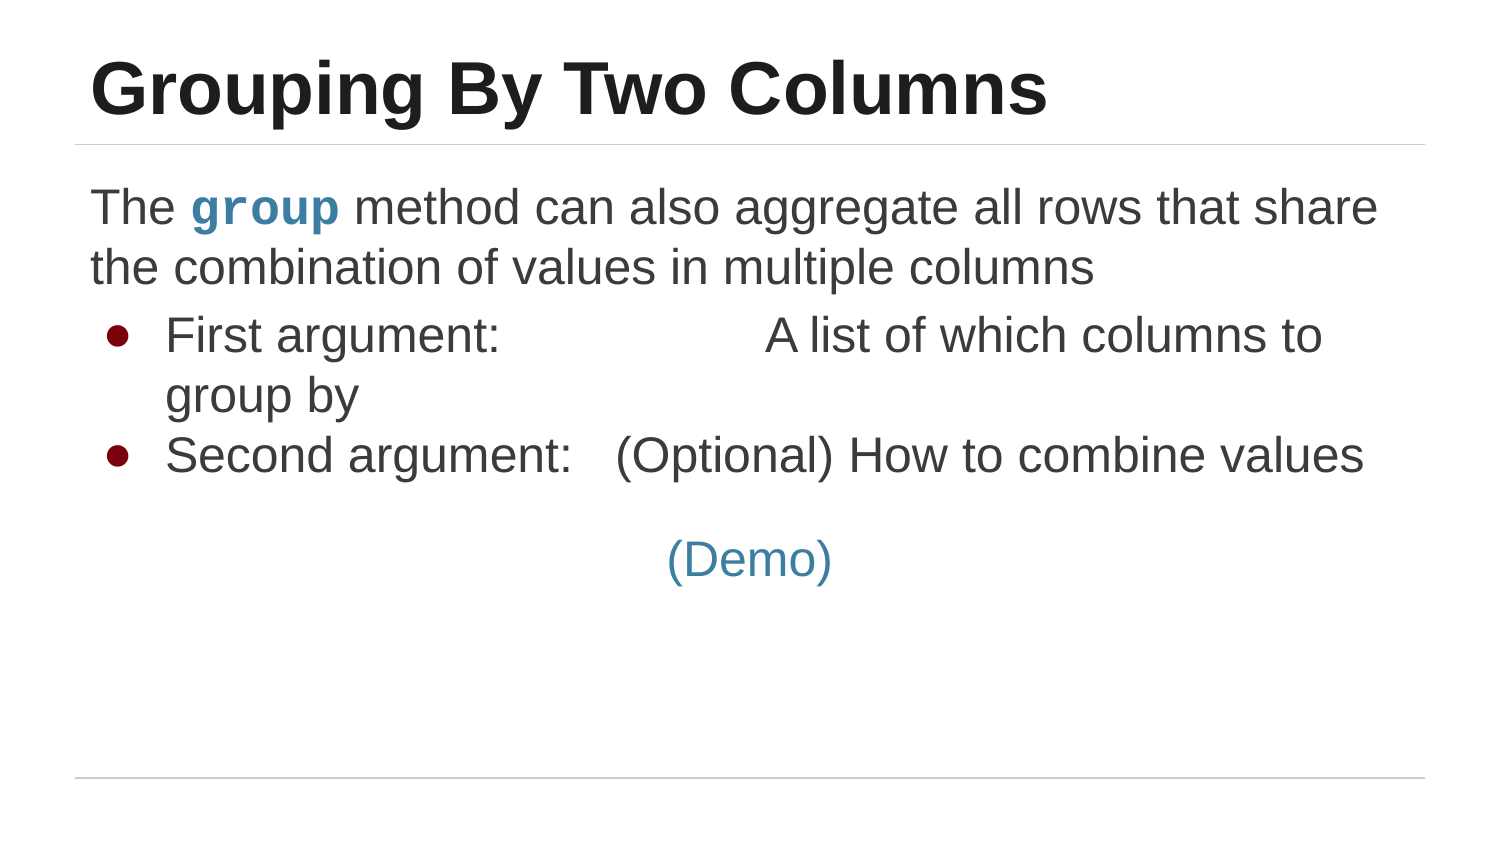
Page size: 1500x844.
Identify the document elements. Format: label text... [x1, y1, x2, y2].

list The group method can also aggregate all rows that share the combination of values in multiple columns First argument: A list of which columns to group by Second argument: (Optional) How to combine values [75, 159, 1425, 754]
text_box (Demo) [617, 511, 883, 614]
title Grouping By Two Columns [75, 33, 1175, 145]
